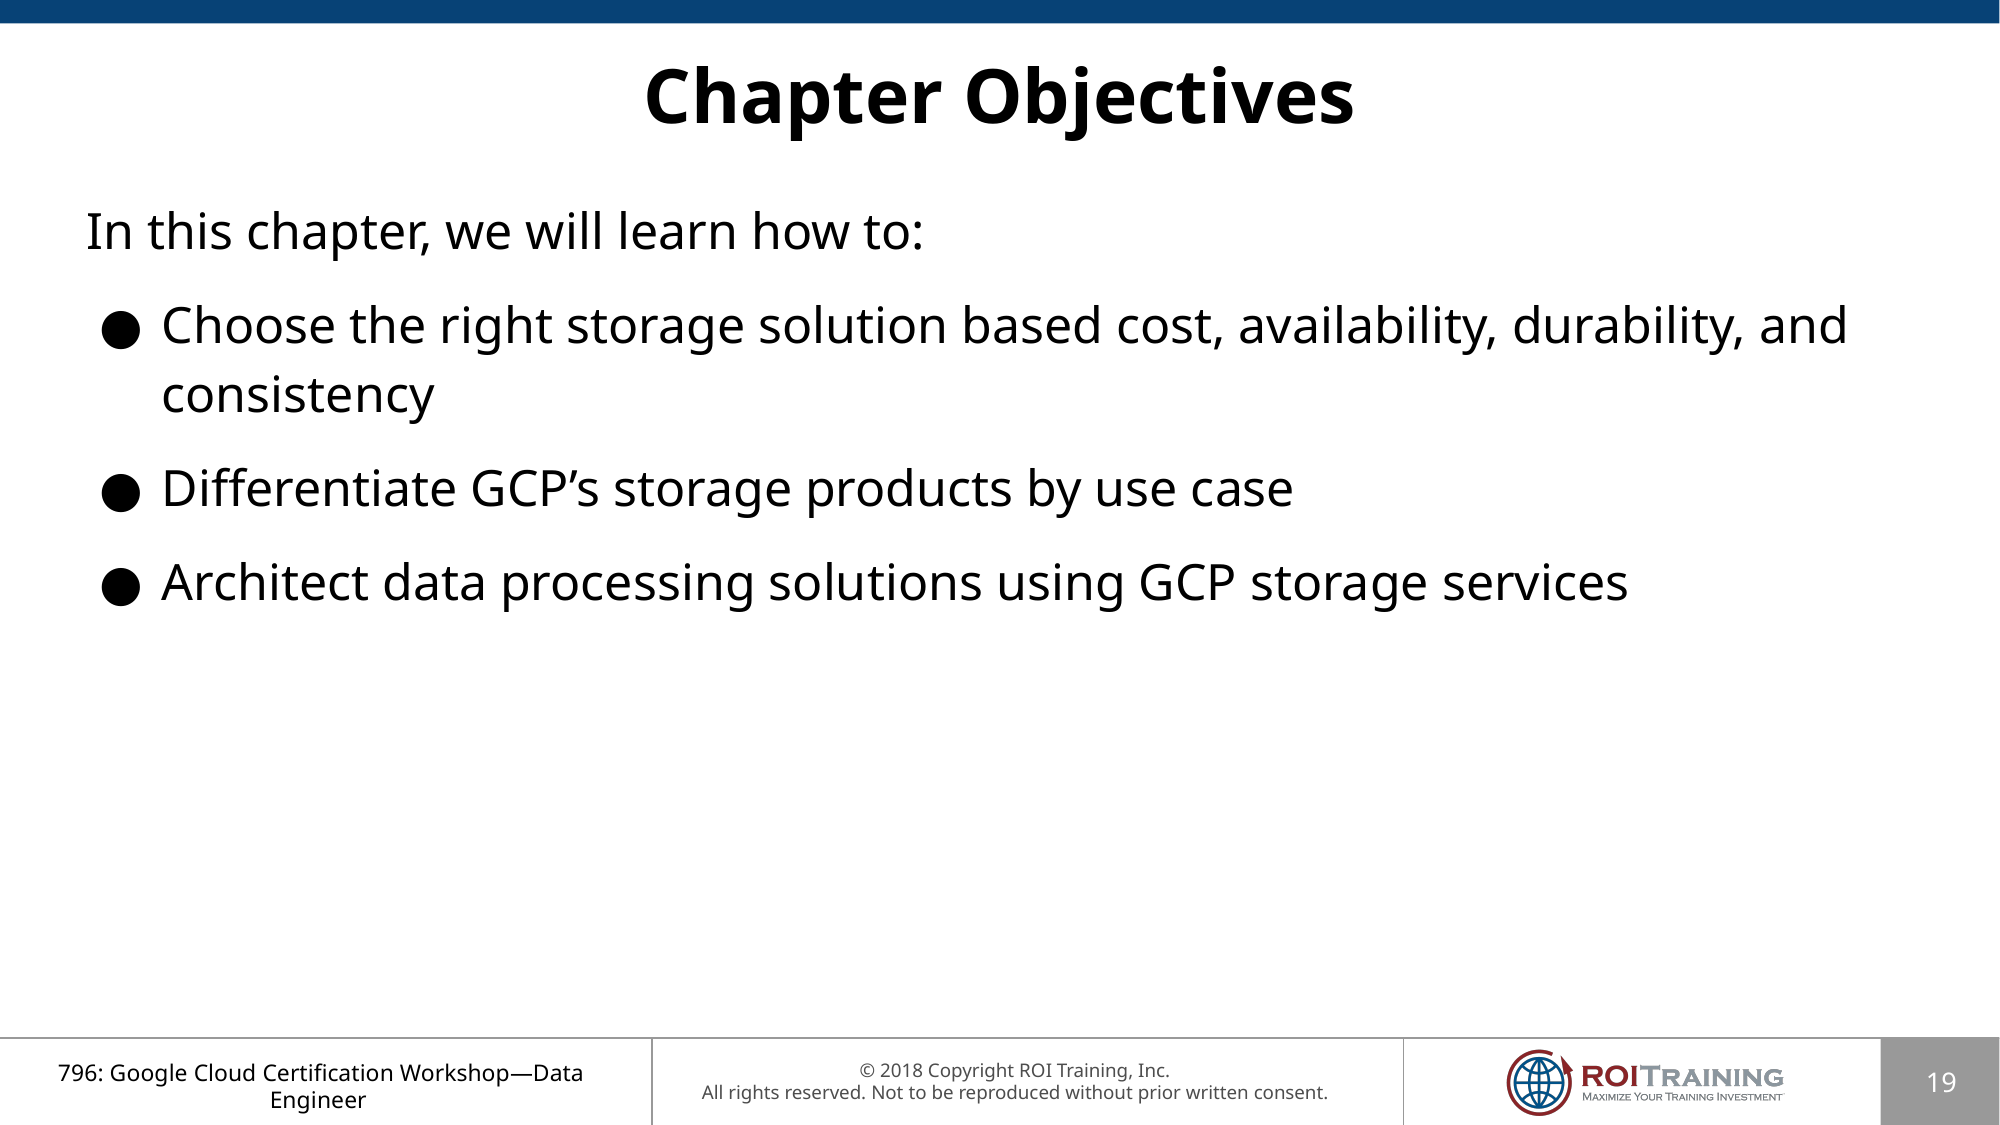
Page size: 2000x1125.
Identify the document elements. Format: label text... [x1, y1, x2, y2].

picture [1498, 1048, 1789, 1117]
list In this chapter, we will learn how to: Choose the right storage solution based cost, availability, durability, and consistency Differentiate GCP’s storage products by use case Architect data processing solutions using GCP storage services [66, 170, 1930, 1032]
title Chapter Objectives [68, 30, 1932, 156]
